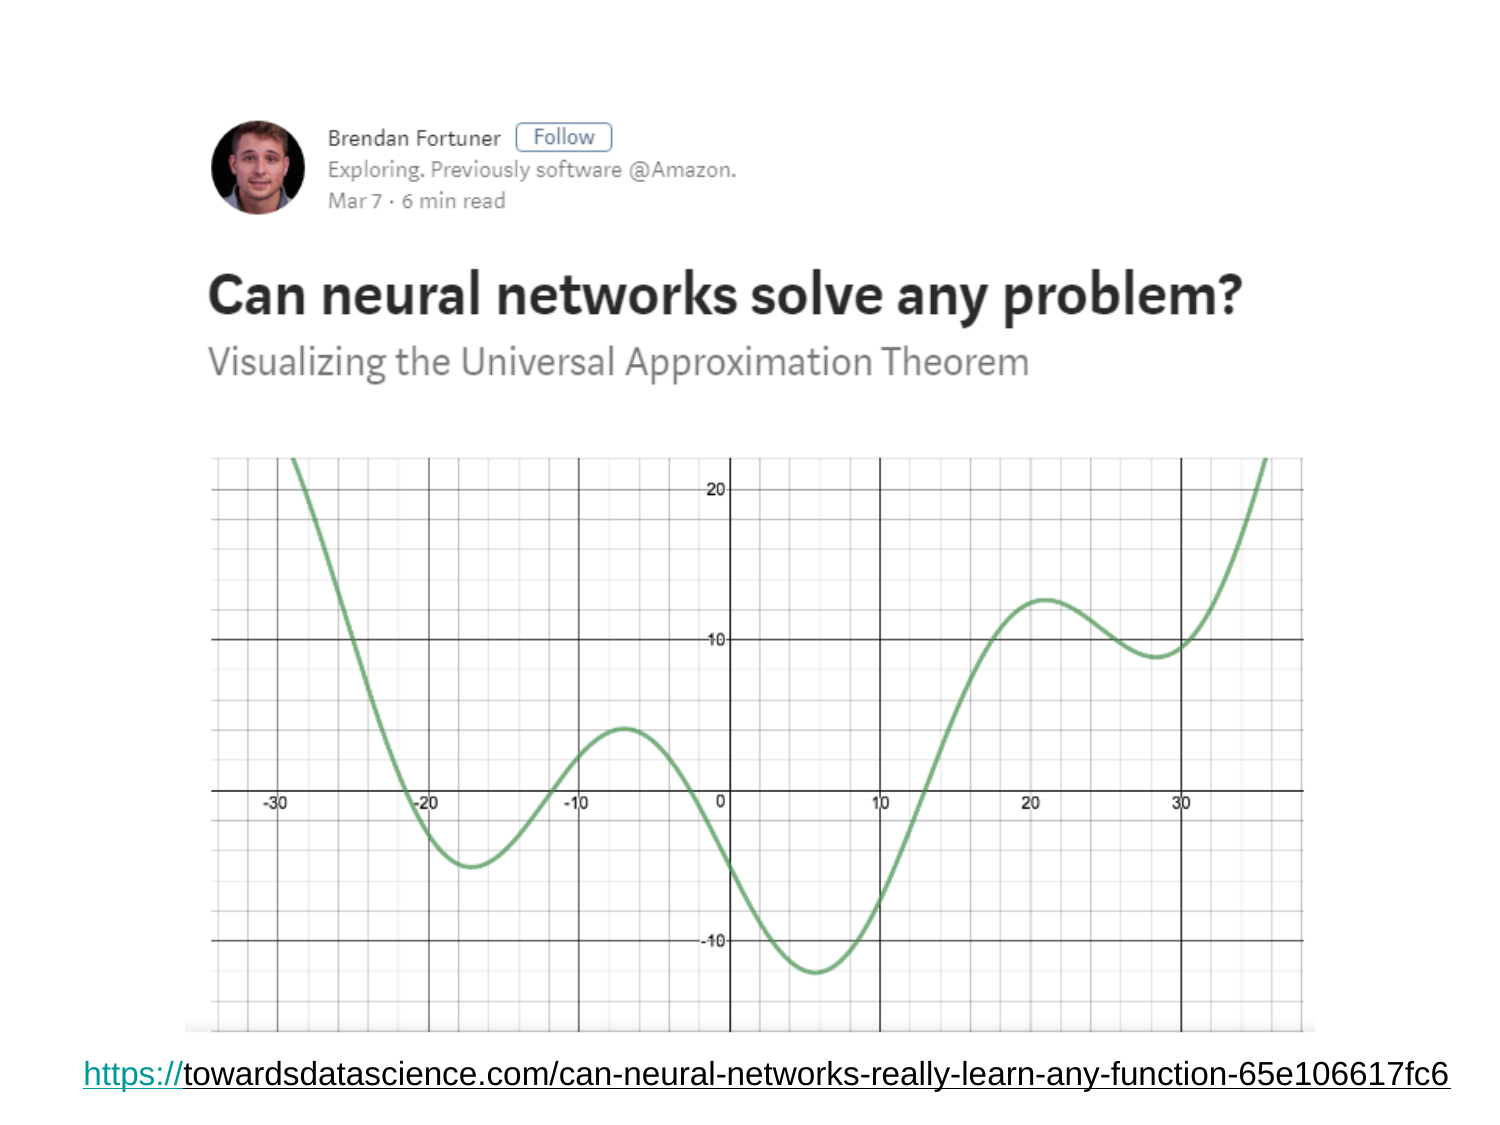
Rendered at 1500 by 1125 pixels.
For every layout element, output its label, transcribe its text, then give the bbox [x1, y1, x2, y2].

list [185, 93, 1315, 1038]
text_box https://towardsdatascience.com/can-neural-networks-really-learn-any-function-65e106617fc6 [24, 1044, 1475, 1100]
